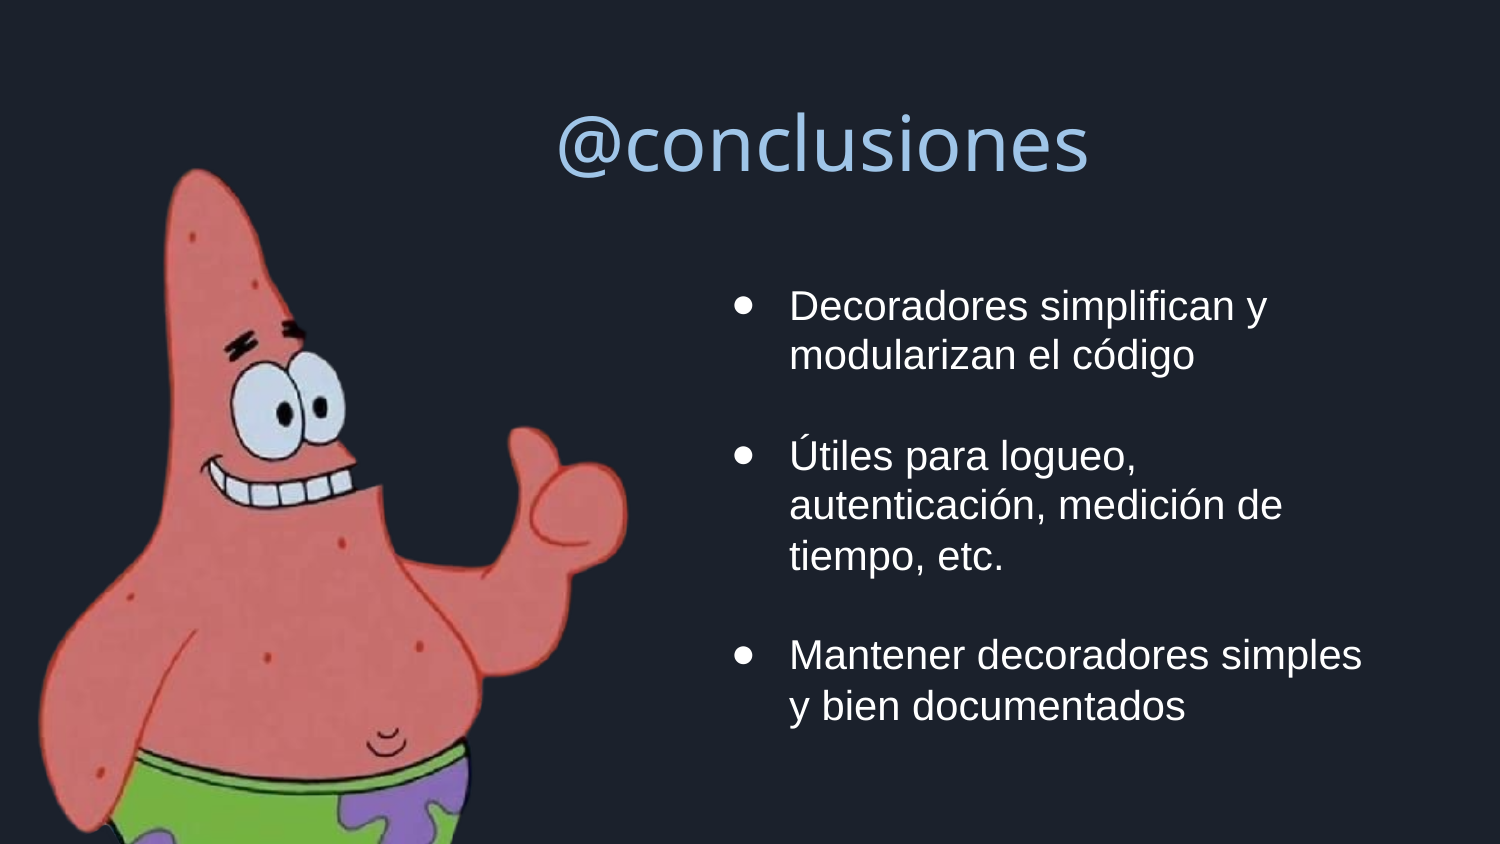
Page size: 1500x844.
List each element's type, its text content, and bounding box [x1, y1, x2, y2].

picture [0, 119, 675, 844]
text_box Decoradores simplifican y modularizan el código Útiles para logueo, autenticación, medición de tiempo, etc. Mantener decoradores simples y bien documentados [699, 263, 1397, 744]
text_box @conclusiones [540, 79, 1500, 202]
